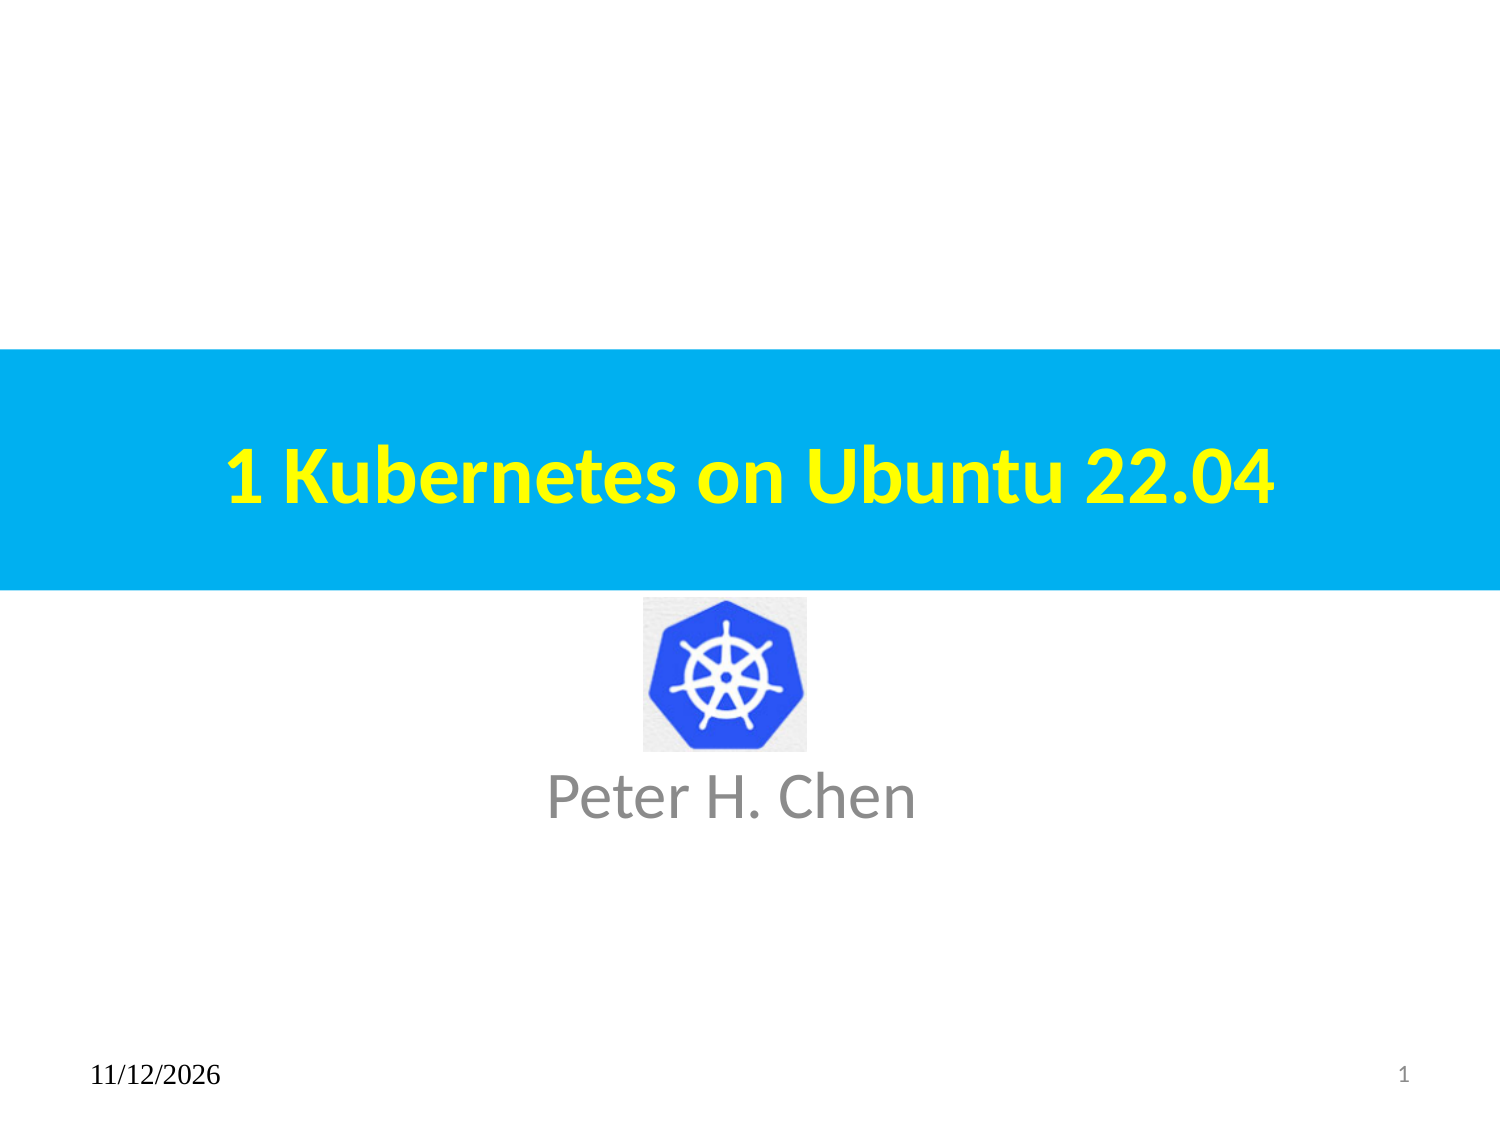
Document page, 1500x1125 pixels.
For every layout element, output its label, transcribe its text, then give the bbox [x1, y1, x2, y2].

title 1 Kubernetes on Ubuntu 22.04 [0, 349, 1500, 591]
picture [643, 596, 807, 753]
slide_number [75, 1042, 425, 1103]
subtitle Peter H. Chen [206, 751, 1257, 866]
slide_number 1 [1074, 1042, 1425, 1103]
